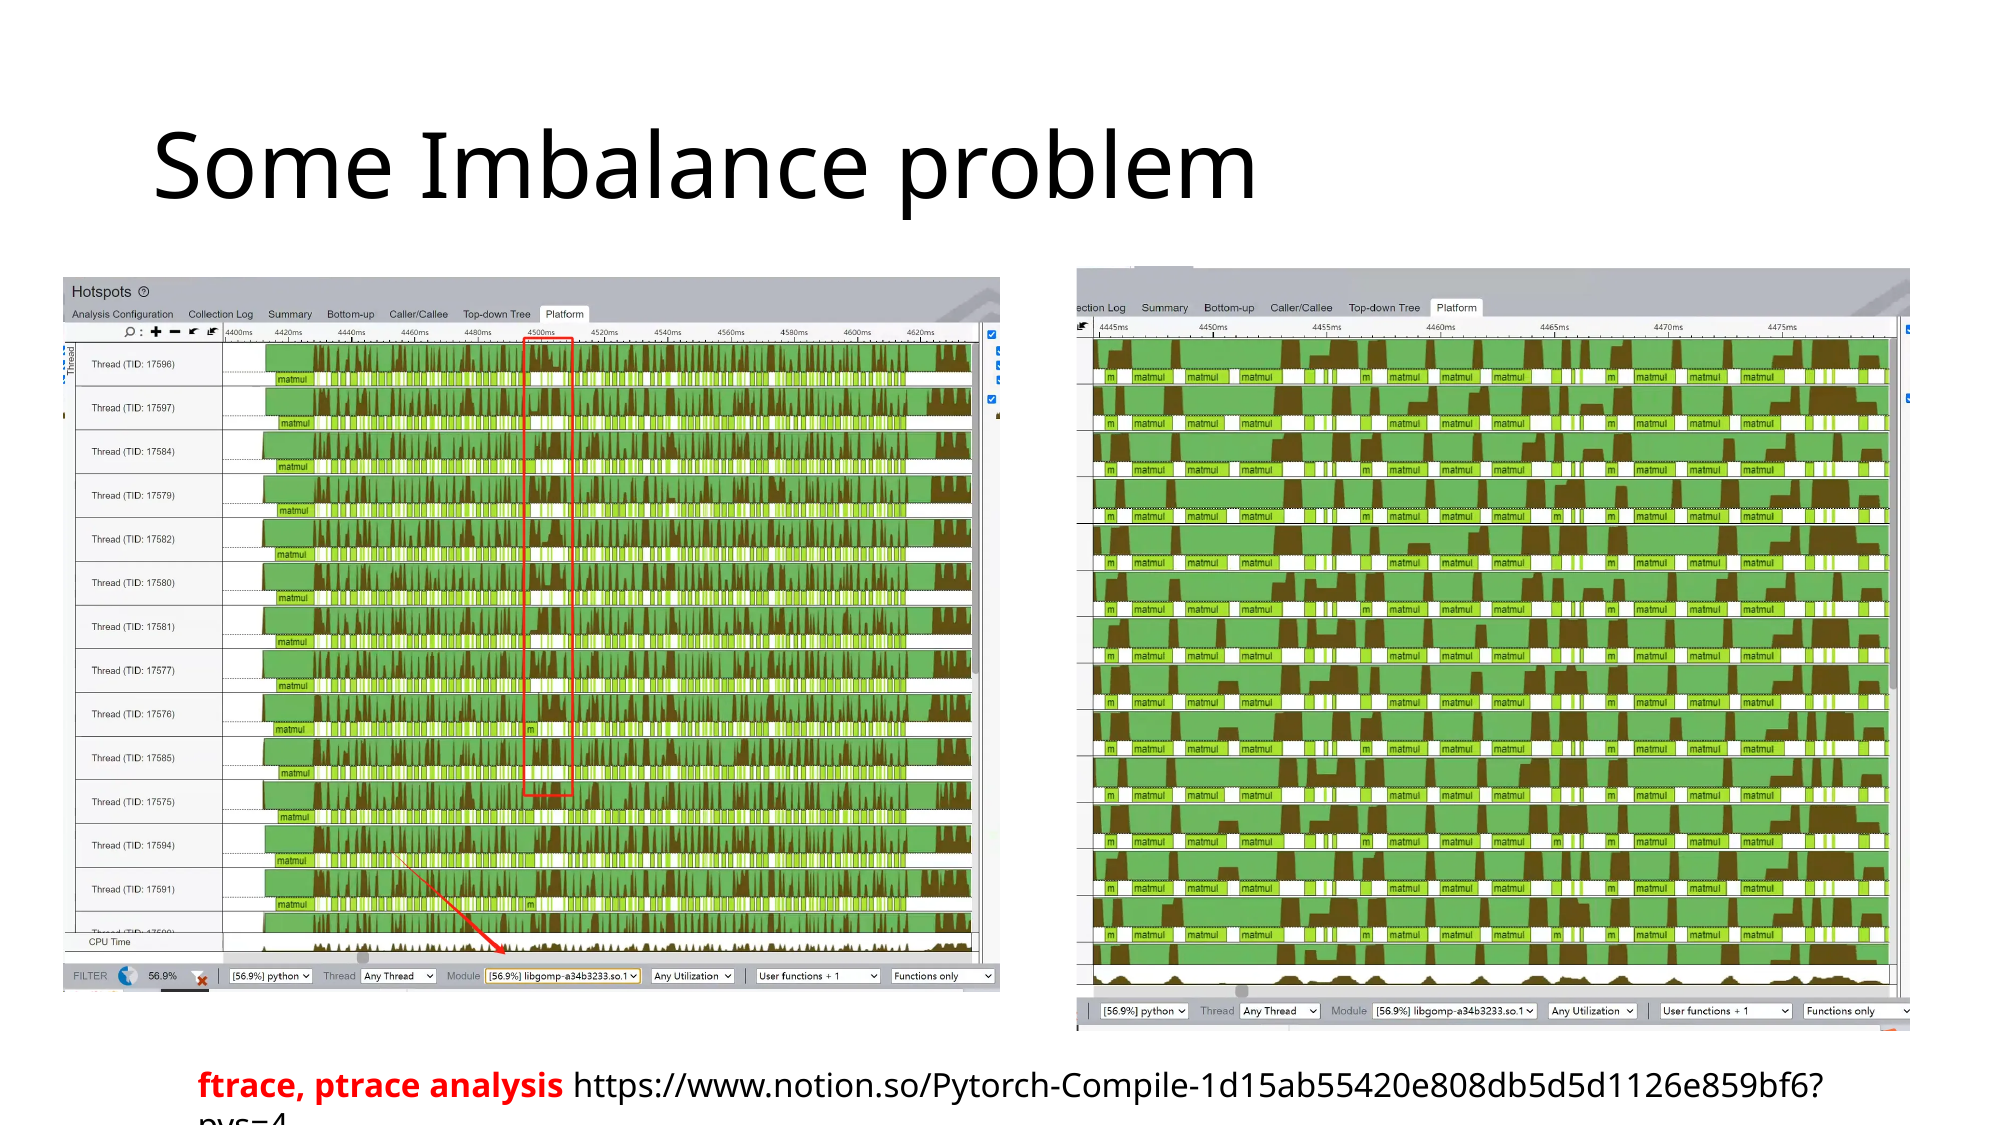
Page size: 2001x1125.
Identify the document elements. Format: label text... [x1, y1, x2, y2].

picture [1076, 266, 1911, 1032]
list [63, 276, 1001, 992]
text_box ftrace, ptrace analysis https://www.notion.so/Pytorch-Compile-1d15ab55420e808db5d5d1126e859bf6?pvs=4 [182, 1056, 1898, 1125]
title Some Imbalance problem [137, 59, 1863, 278]
